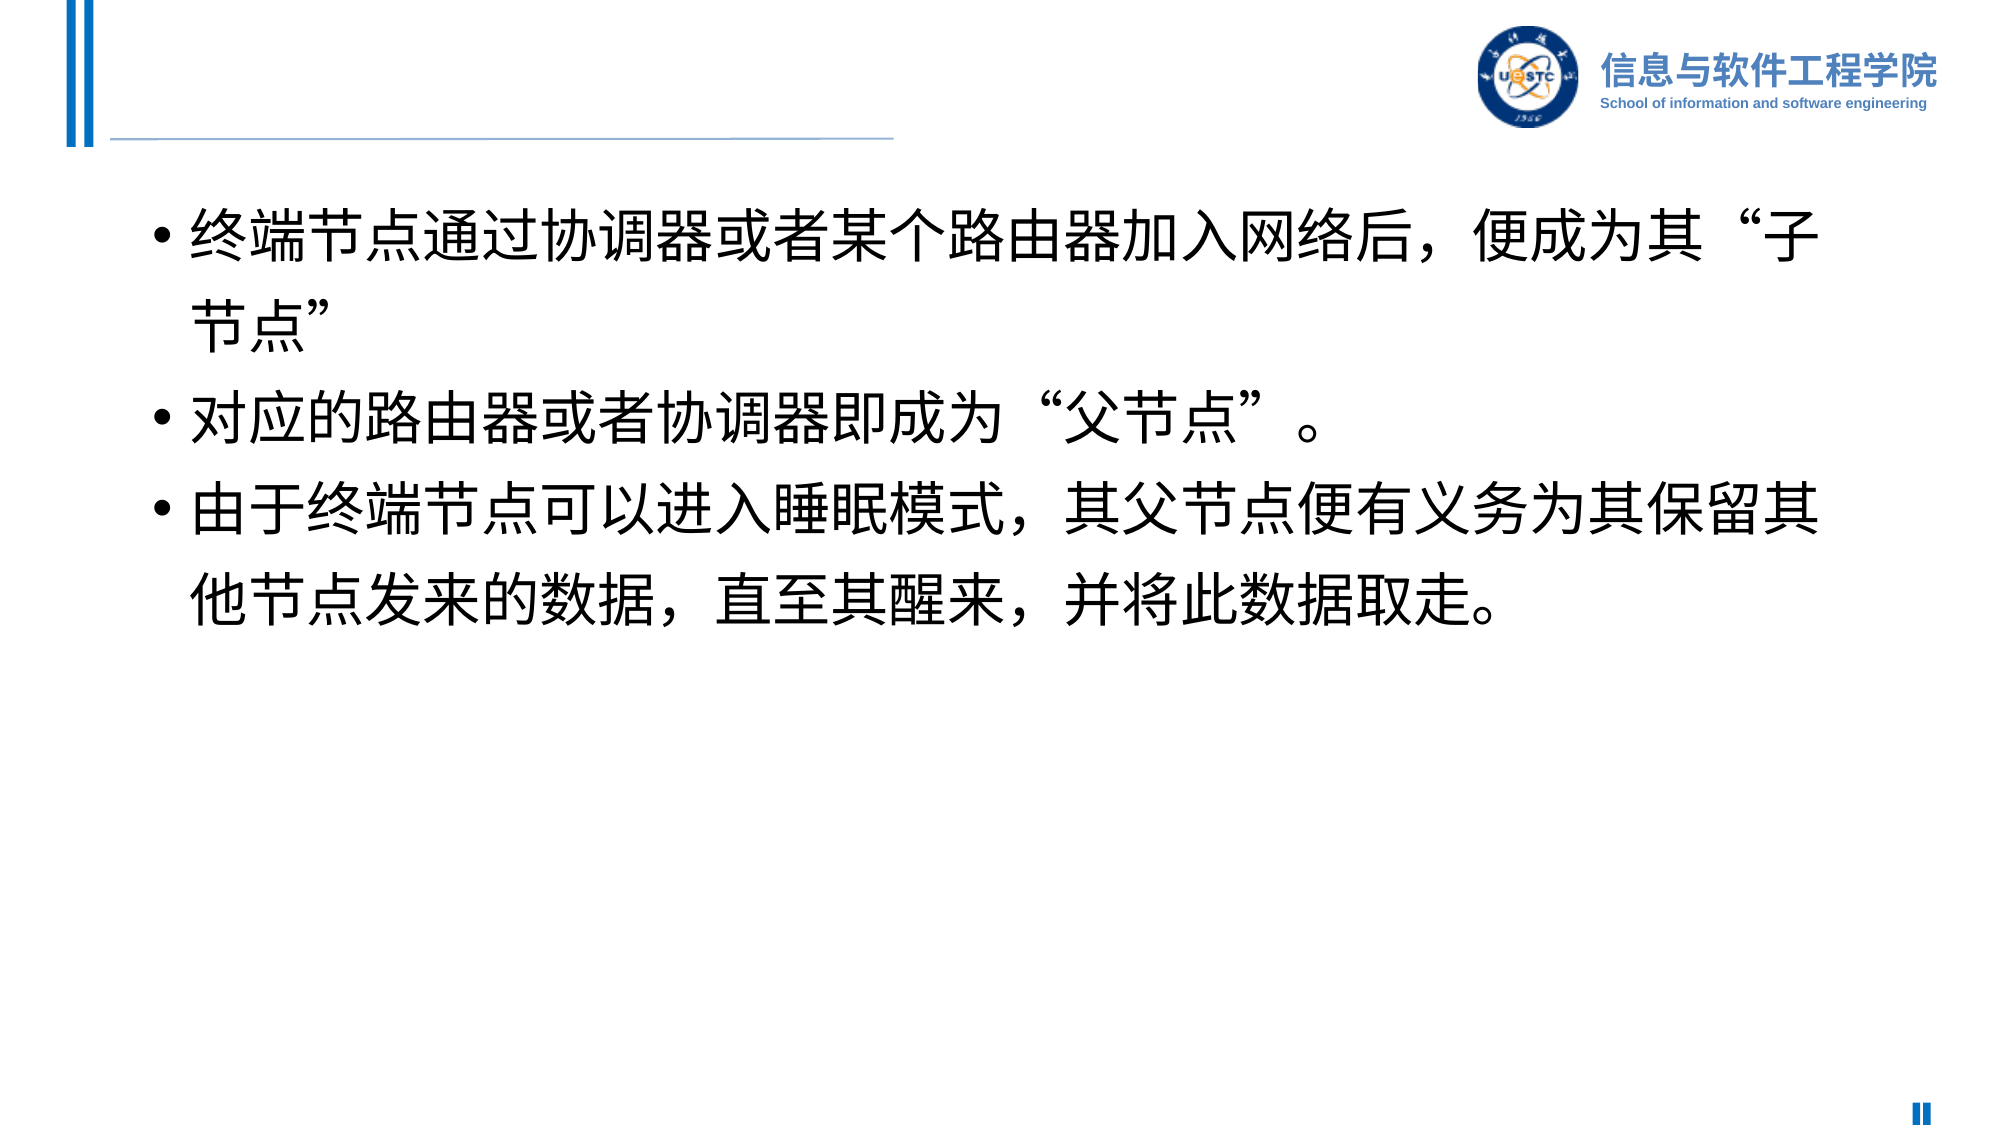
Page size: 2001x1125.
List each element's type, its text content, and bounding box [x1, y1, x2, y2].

list 终端节点通过协调器或者某个路由器加入网络后，便成为其“子节点” 对应的路由器或者协调器即成为“父节点”。 由于终端节点可以进入睡眠模式，其父节点便有义务为其保留其他节点发来的数据，直至其醒来，并将此数据取走。 [137, 170, 1863, 1014]
picture [1477, 26, 1586, 128]
